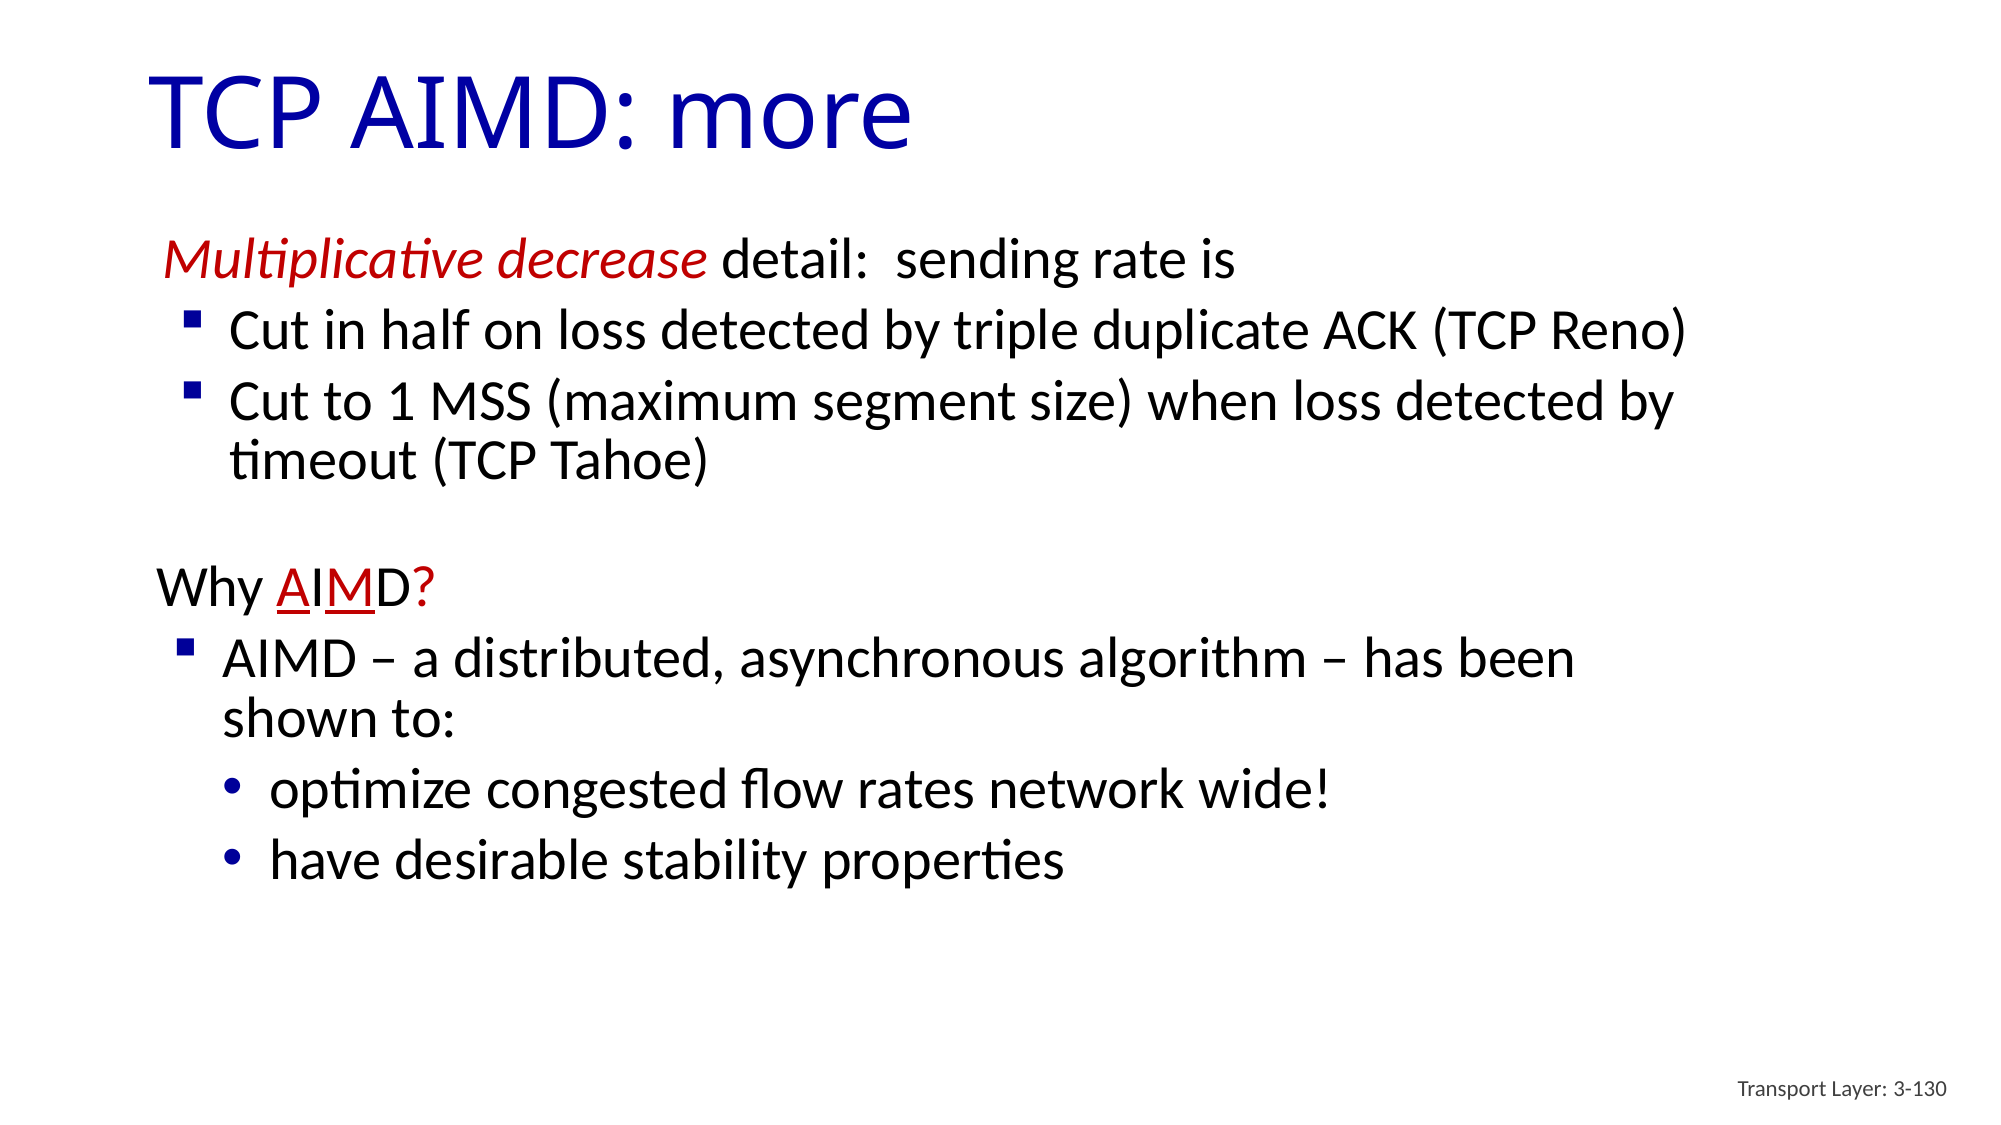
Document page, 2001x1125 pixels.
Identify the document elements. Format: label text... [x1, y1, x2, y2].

title TCP AIMD: more [133, 42, 2000, 190]
text_box Why AIMD? AIMD – a distributed, asynchronous algorithm – has been shown to: optimize congested flow rates network wide! have desirable stability properties [141, 551, 1757, 842]
text_box Multiplicative decrease detail: sending rate is Cut in half on loss detected by triple duplicate ACK (TCP Reno) Cut to 1 MSS (maximum segment size) when loss detected by timeout (TCP Tahoe) [147, 223, 1764, 514]
slide_number Transport Layer: 3-130 [1512, 1056, 1963, 1117]
